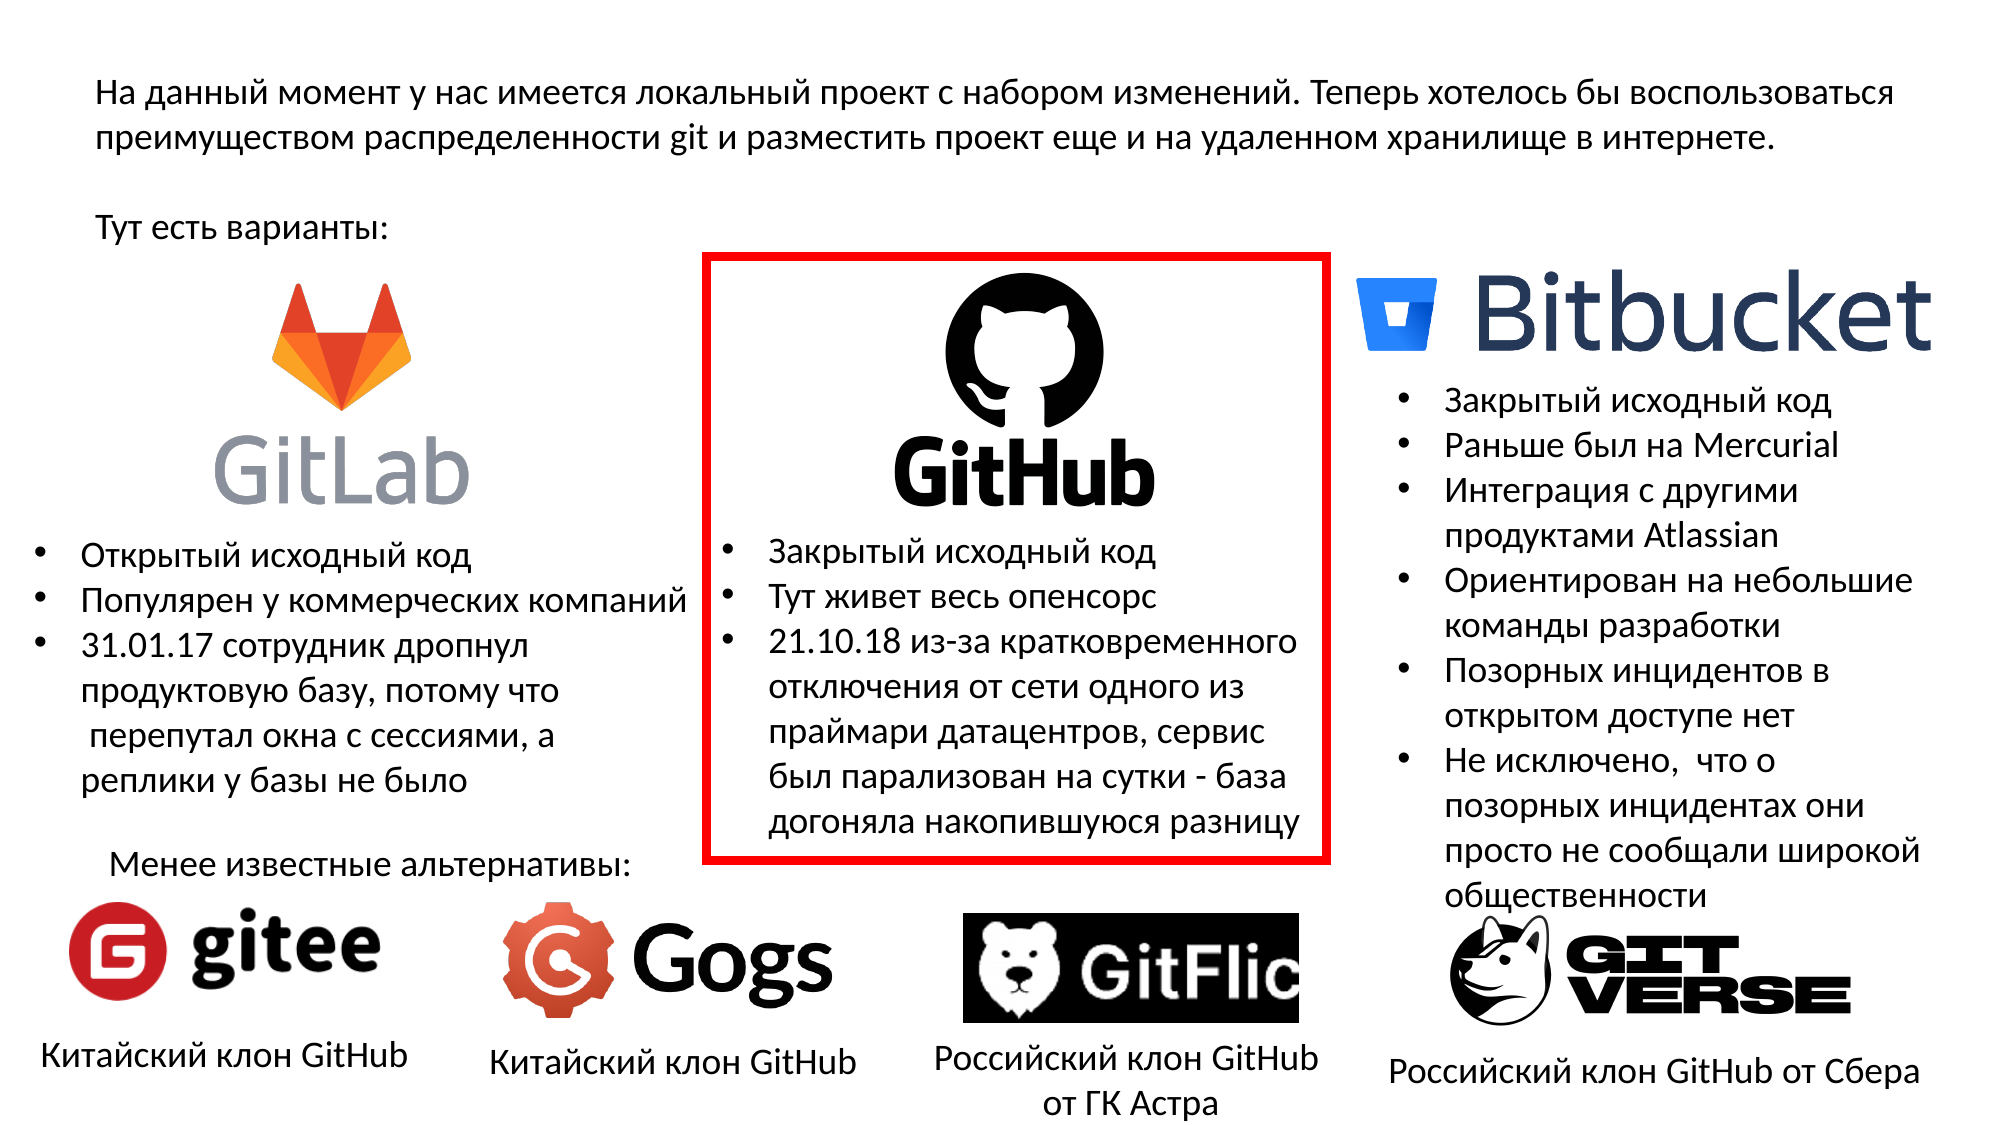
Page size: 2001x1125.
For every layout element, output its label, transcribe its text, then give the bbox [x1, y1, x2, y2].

text_box Китайский клон GitHub [474, 1045, 873, 1089]
text_box Менее известные альтернативы: [93, 831, 648, 892]
picture [164, 233, 519, 554]
text_box Закрытый исходный код Раньше был на Mercurial Интеграция с другими продуктами Atlassian Ориентирован на небольшие команды разработки Позорных инцидентов в открытом доступе нет Не исключено, что о позорных инцидентах они просто не сообщали широкой общественности [1382, 367, 1944, 922]
picture [1450, 914, 1851, 1026]
picture [69, 902, 381, 1001]
picture [1356, 269, 1931, 352]
picture [963, 913, 1299, 1023]
text_box [706, 256, 1328, 862]
picture [447, 873, 900, 1045]
text_box Открытый исходный код Популярен у коммерческих компаний 31.01.17 сотрудник дропнул продуктовую базу, потому что перепутал окна с сессиями, а реплики у базы не было [19, 522, 706, 807]
text_box Российский клон GitHub от ГК Астра [919, 1025, 1343, 1125]
text_box Китайский клон GitHub [25, 1022, 424, 1082]
text_box На данный момент у нас имеется локальный проект с набором изменений. Теперь хотелось бы воспользоваться преимуществом распределенности git и разместить проект еще и на удаленном хранилище в интернете. Тут есть варианты: [80, 59, 1920, 255]
picture [811, 269, 1238, 510]
text_box Российский клон GitHub от Сбера [1373, 1038, 1937, 1098]
